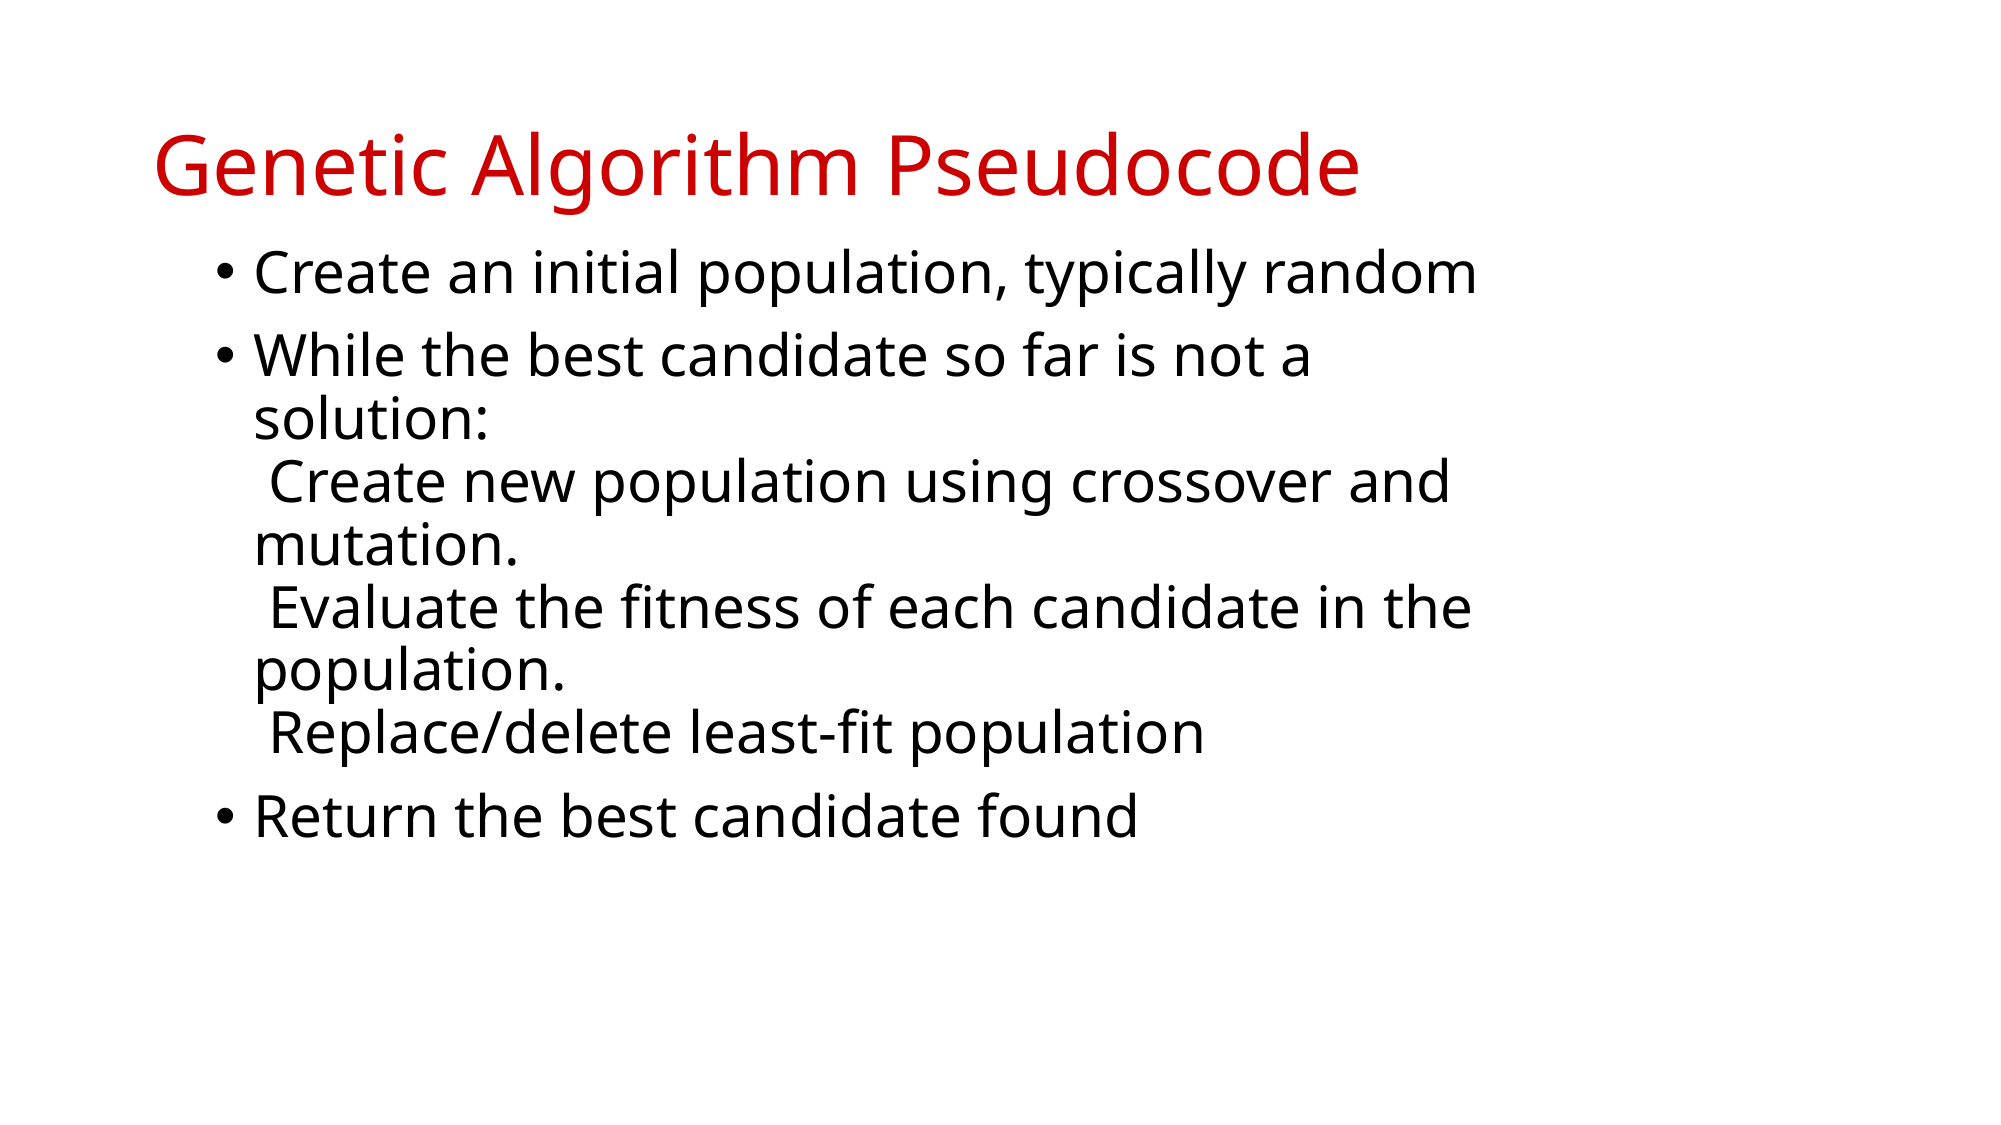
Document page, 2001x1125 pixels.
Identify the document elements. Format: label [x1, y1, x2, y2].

list [200, 235, 1539, 978]
title [137, 59, 1863, 278]
